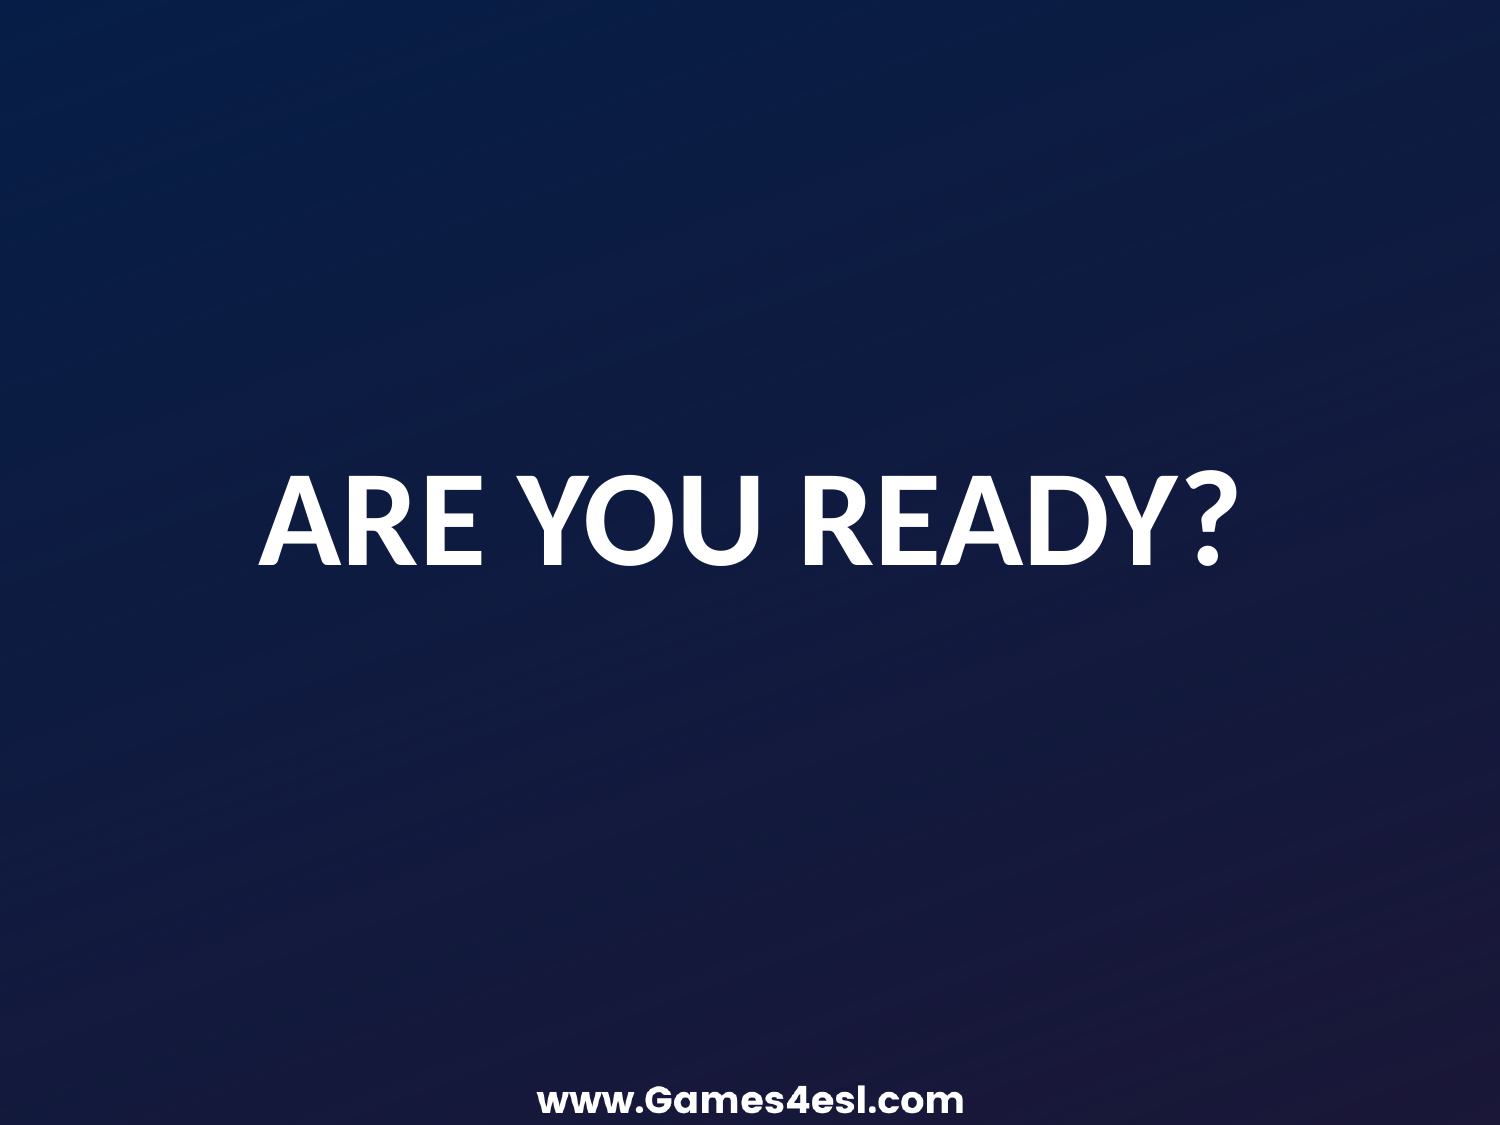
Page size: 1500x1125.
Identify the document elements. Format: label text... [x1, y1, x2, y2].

picture [0, 0, 1500, 1125]
text_box ARE YOU READY? [36, 420, 1466, 601]
